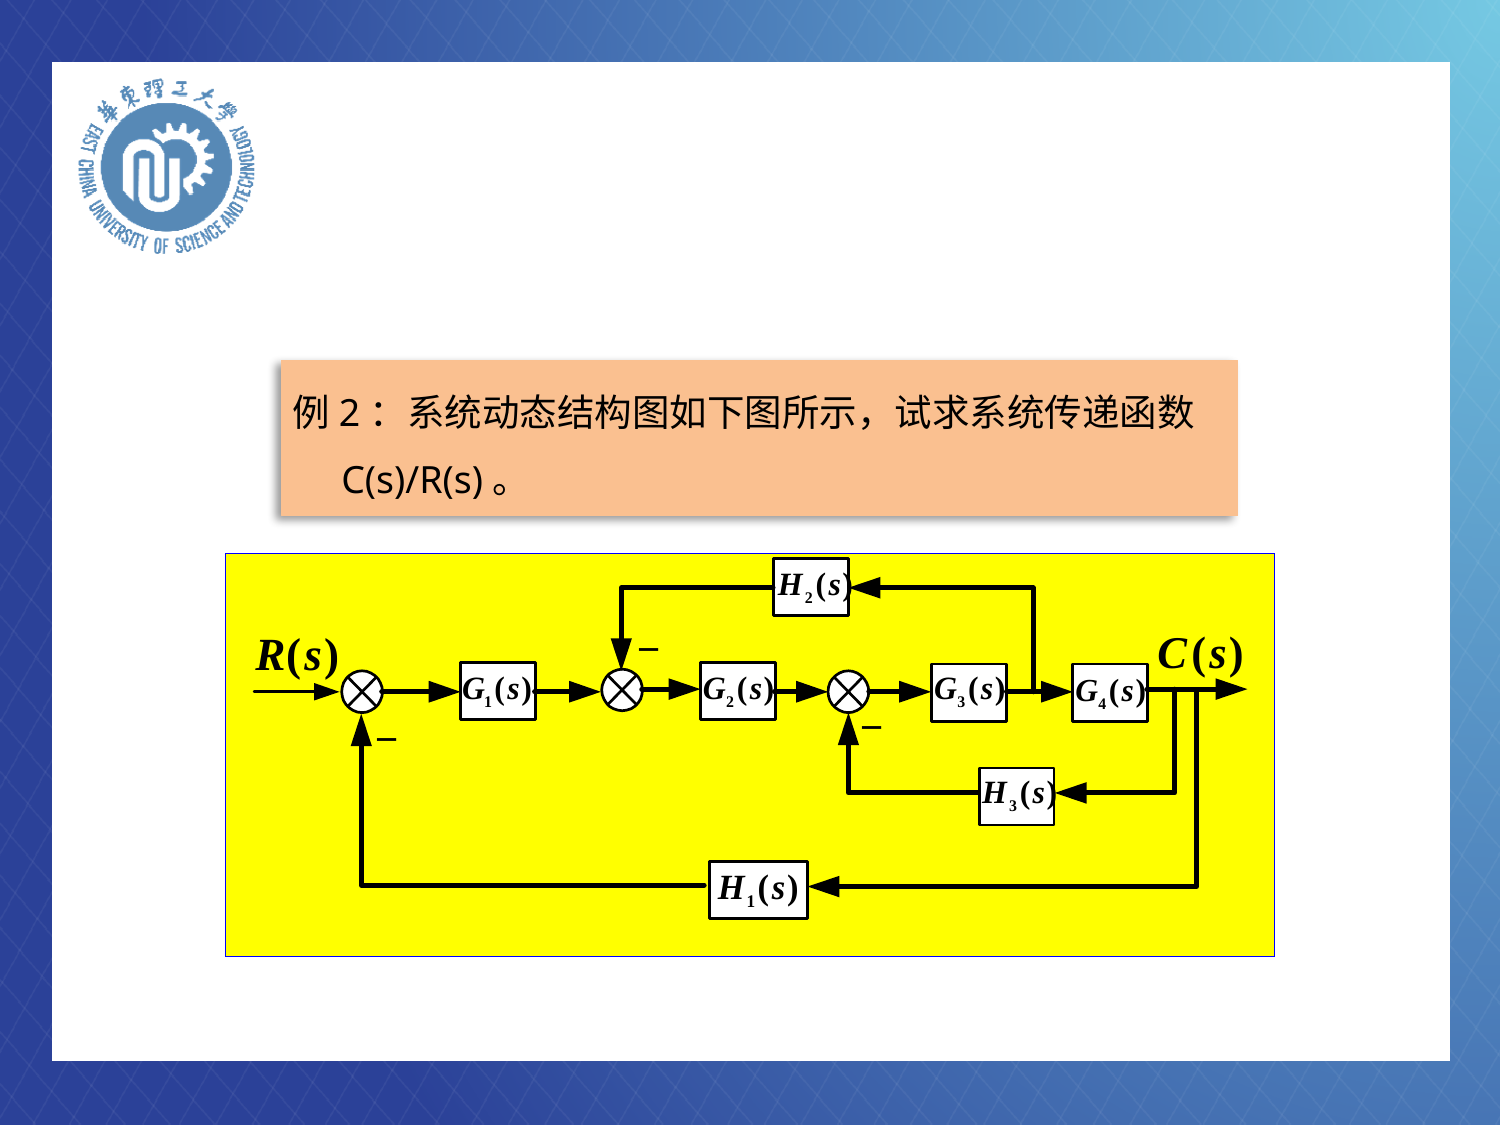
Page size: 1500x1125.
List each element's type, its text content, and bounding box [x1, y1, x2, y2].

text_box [224, 552, 1276, 957]
picture [0, 0, 1500, 1125]
list 例2：系统动态结构图如下图所示，试求系统传递函数 C(s)/R(s)。 [281, 360, 1238, 516]
